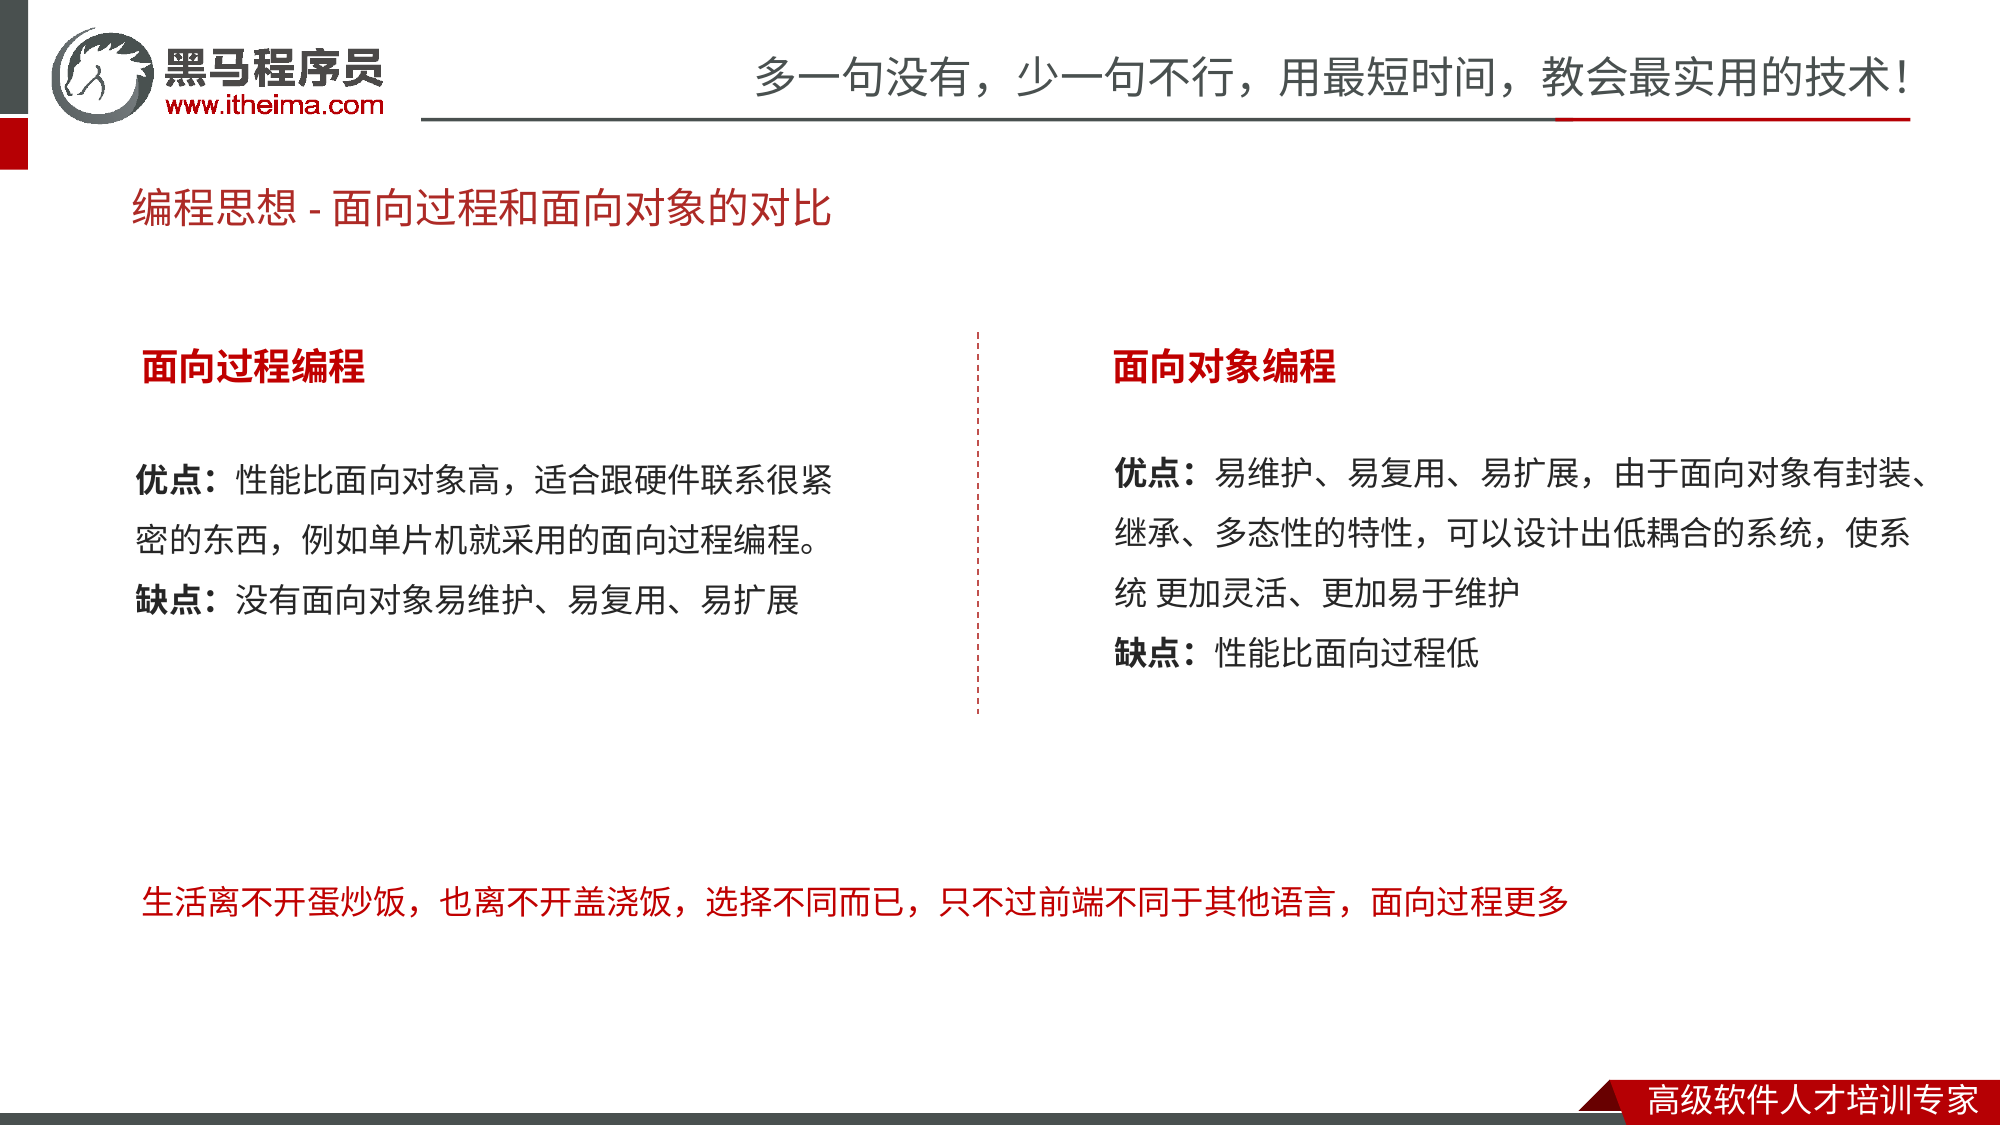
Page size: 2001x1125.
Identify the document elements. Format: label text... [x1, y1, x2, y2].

picture [50, 26, 384, 125]
text_box 面向过程编程 [126, 313, 774, 396]
list [116, 261, 1876, 1106]
text_box 生活离不开蛋炒饭，也离不开盖浇饭，选择不同而已，只不过前端不同于其他语言，面向过程更多 [126, 853, 1679, 922]
text_box 优点：性能比面向对象高，适合跟硬件联系很紧密的东西，例如单片机就采用的面向过程编程。 缺点：没有面向对象易维护、易复用、易扩展 [46, 431, 875, 626]
title 编程思想-面向过程和面向对象的对比 [116, 164, 1880, 250]
text_box 优点：易维护、易复用、易扩展，由于面向对象有封装、继承、多态性的特性，可以设计出低耦合的系统，使系统 更加灵活、更加易于维护 缺点：性能比面向过程低 [1024, 424, 1946, 680]
text_box 面向对象编程 [1097, 313, 1601, 396]
